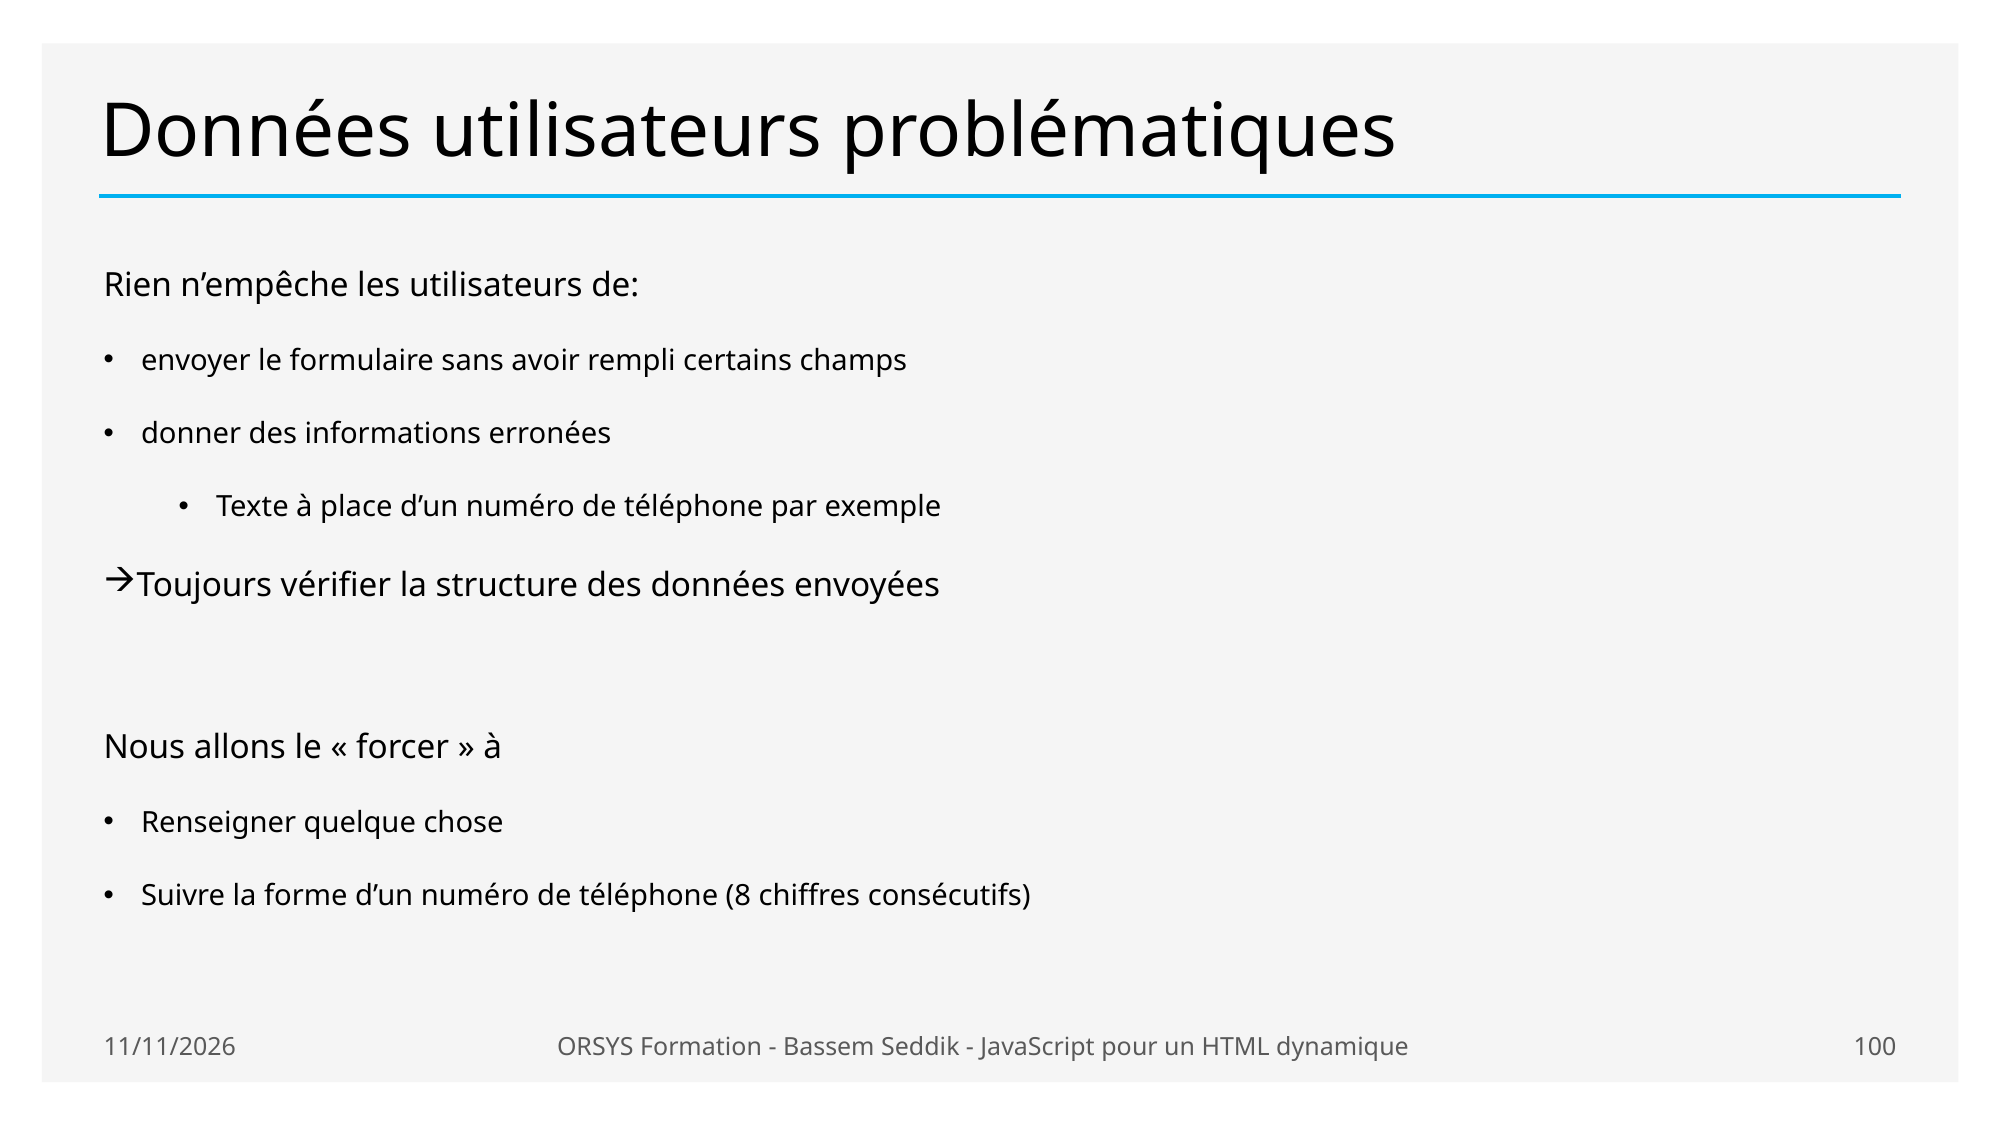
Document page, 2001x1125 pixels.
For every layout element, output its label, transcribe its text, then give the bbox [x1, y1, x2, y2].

slide_number 100 [1627, 1017, 1912, 1078]
title Données utilisateurs problématiques [85, 73, 1888, 179]
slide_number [88, 1017, 340, 1078]
footer ORSYS Formation - Bassem Seddik - JavaScript pour un HTML dynamique [340, 1017, 1627, 1078]
list Rien n’empêche les utilisateurs de: envoyer le formulaire sans avoir rempli certains champs donner des informations erronées Texte à place d’un numéro de téléphone par exemple Toujours vérifier la structure des données envoyées Nous allons le « forcer » à Renseigner quelque chose Suivre la forme d’un numéro de téléphone (8 chiffres consécutifs) [88, 235, 1627, 982]
